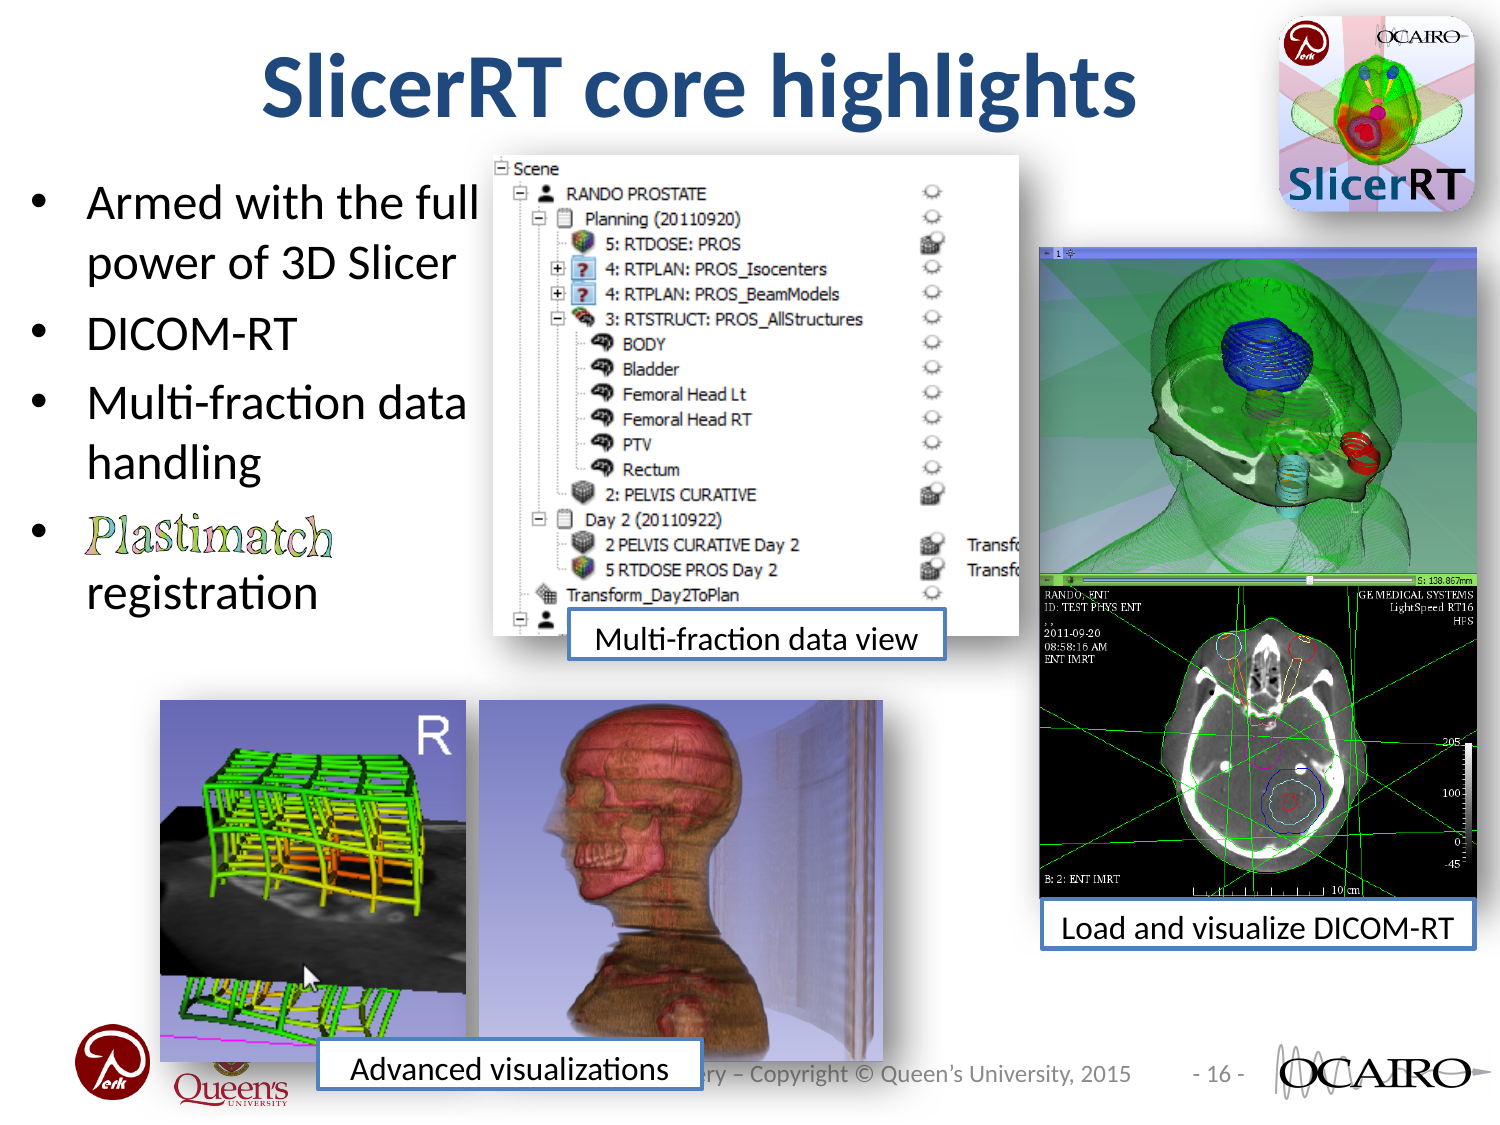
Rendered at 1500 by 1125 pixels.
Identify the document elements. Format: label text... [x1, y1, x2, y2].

picture [1275, 1044, 1491, 1100]
picture [1039, 247, 1477, 899]
picture [493, 155, 1019, 636]
text_box Armed with the full power of 3D Slicer DICOM-RT Multi-fraction data handling registration [15, 162, 485, 636]
text_box Load and visualize DICOM-RT [1040, 906, 1477, 951]
text_box Multi-fraction data view [567, 643, 947, 661]
footer Laboratory for Percutaneous Surgery – Copyright © Queen’s University, 2015 [902, 1042, 1175, 1103]
picture [160, 700, 466, 1106]
text_box Advanced visualizations [316, 1037, 704, 1091]
picture [479, 700, 884, 1062]
picture [84, 513, 332, 558]
text_box SlicerRT core highlights [24, 0, 1290, 163]
picture [1274, 12, 1478, 216]
picture [75, 1024, 150, 1100]
slide_number - 16 - [1175, 1042, 1263, 1103]
